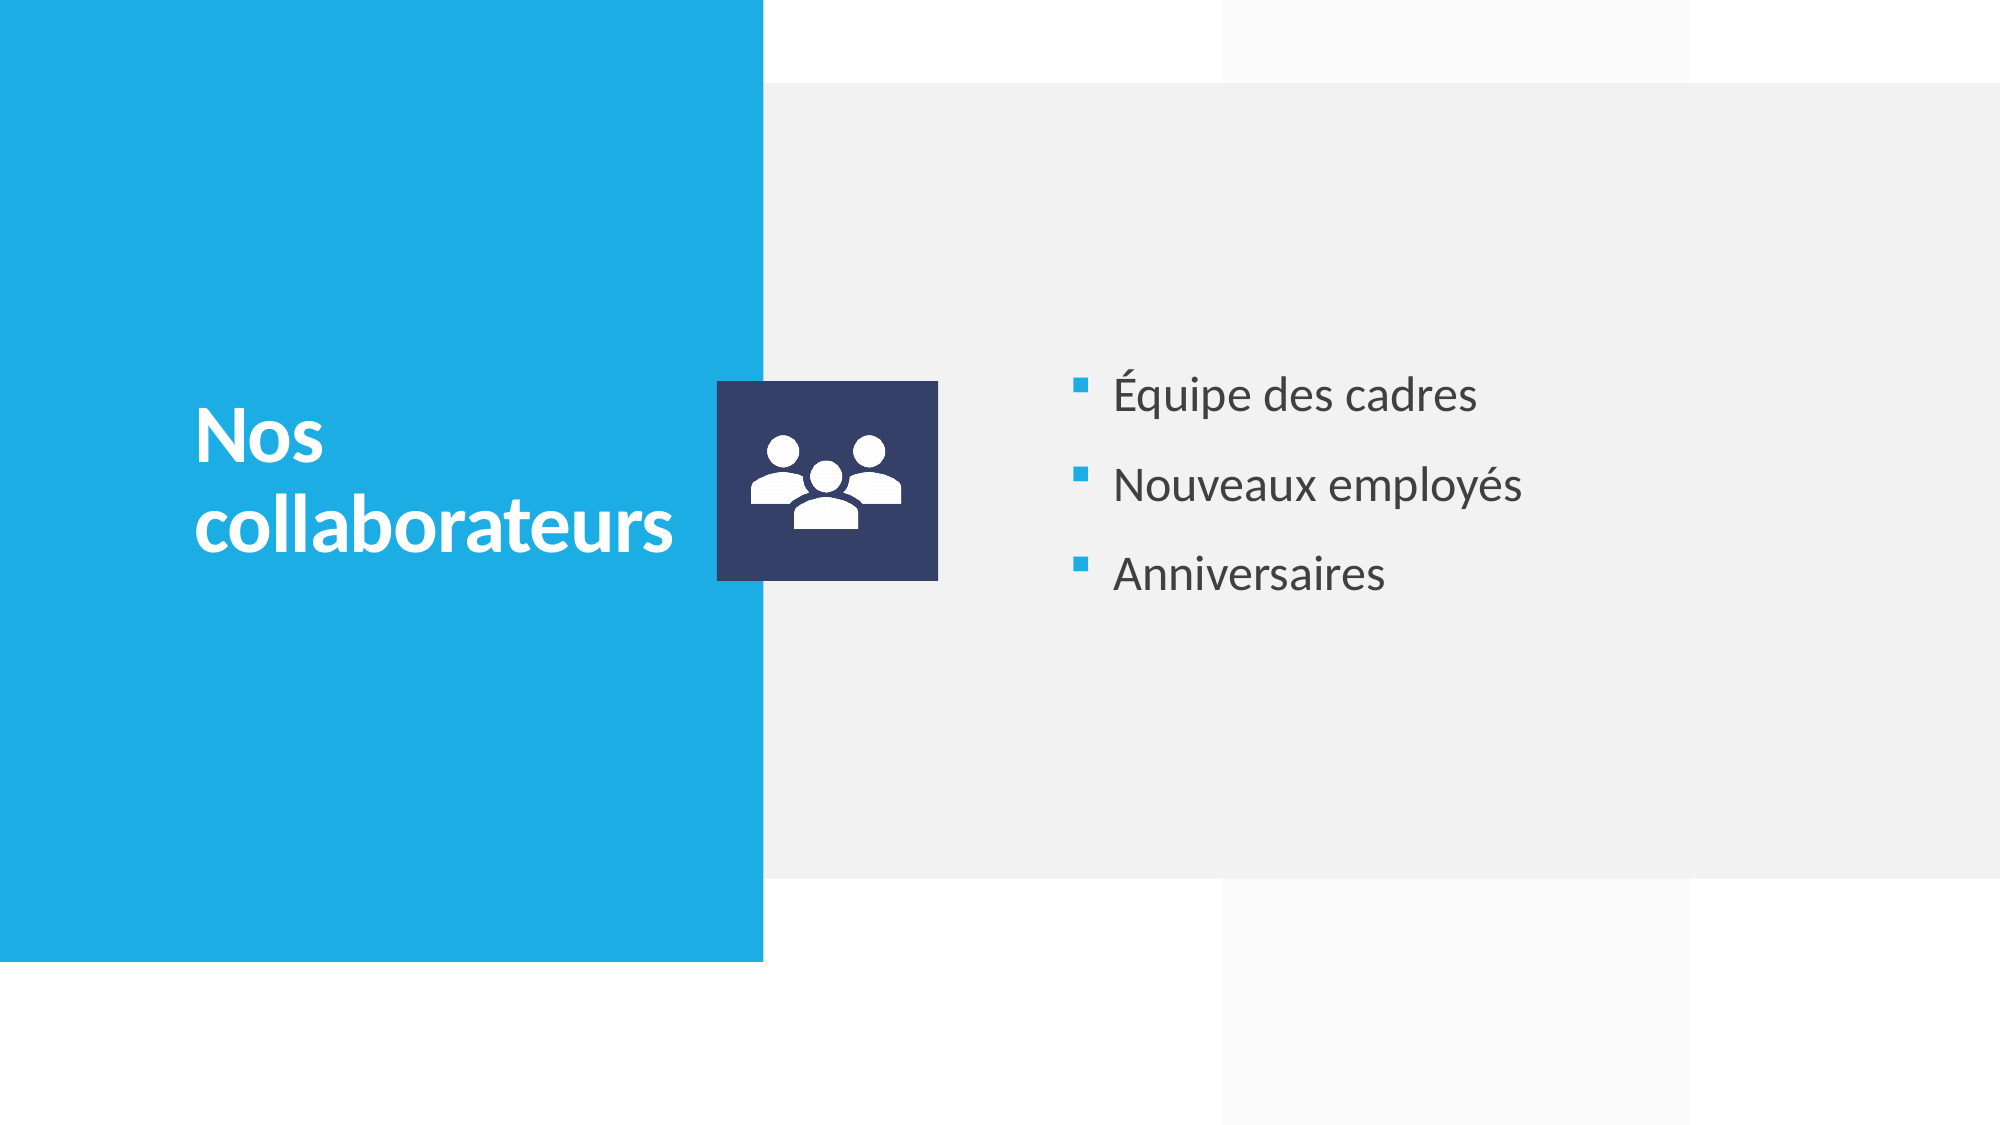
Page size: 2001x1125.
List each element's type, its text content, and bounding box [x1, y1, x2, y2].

text_box [739, 395, 912, 569]
title Nos collaborateurs [179, 309, 701, 653]
list Équipe des cadres Nouveaux employés Anniversaires [1069, 154, 1833, 808]
